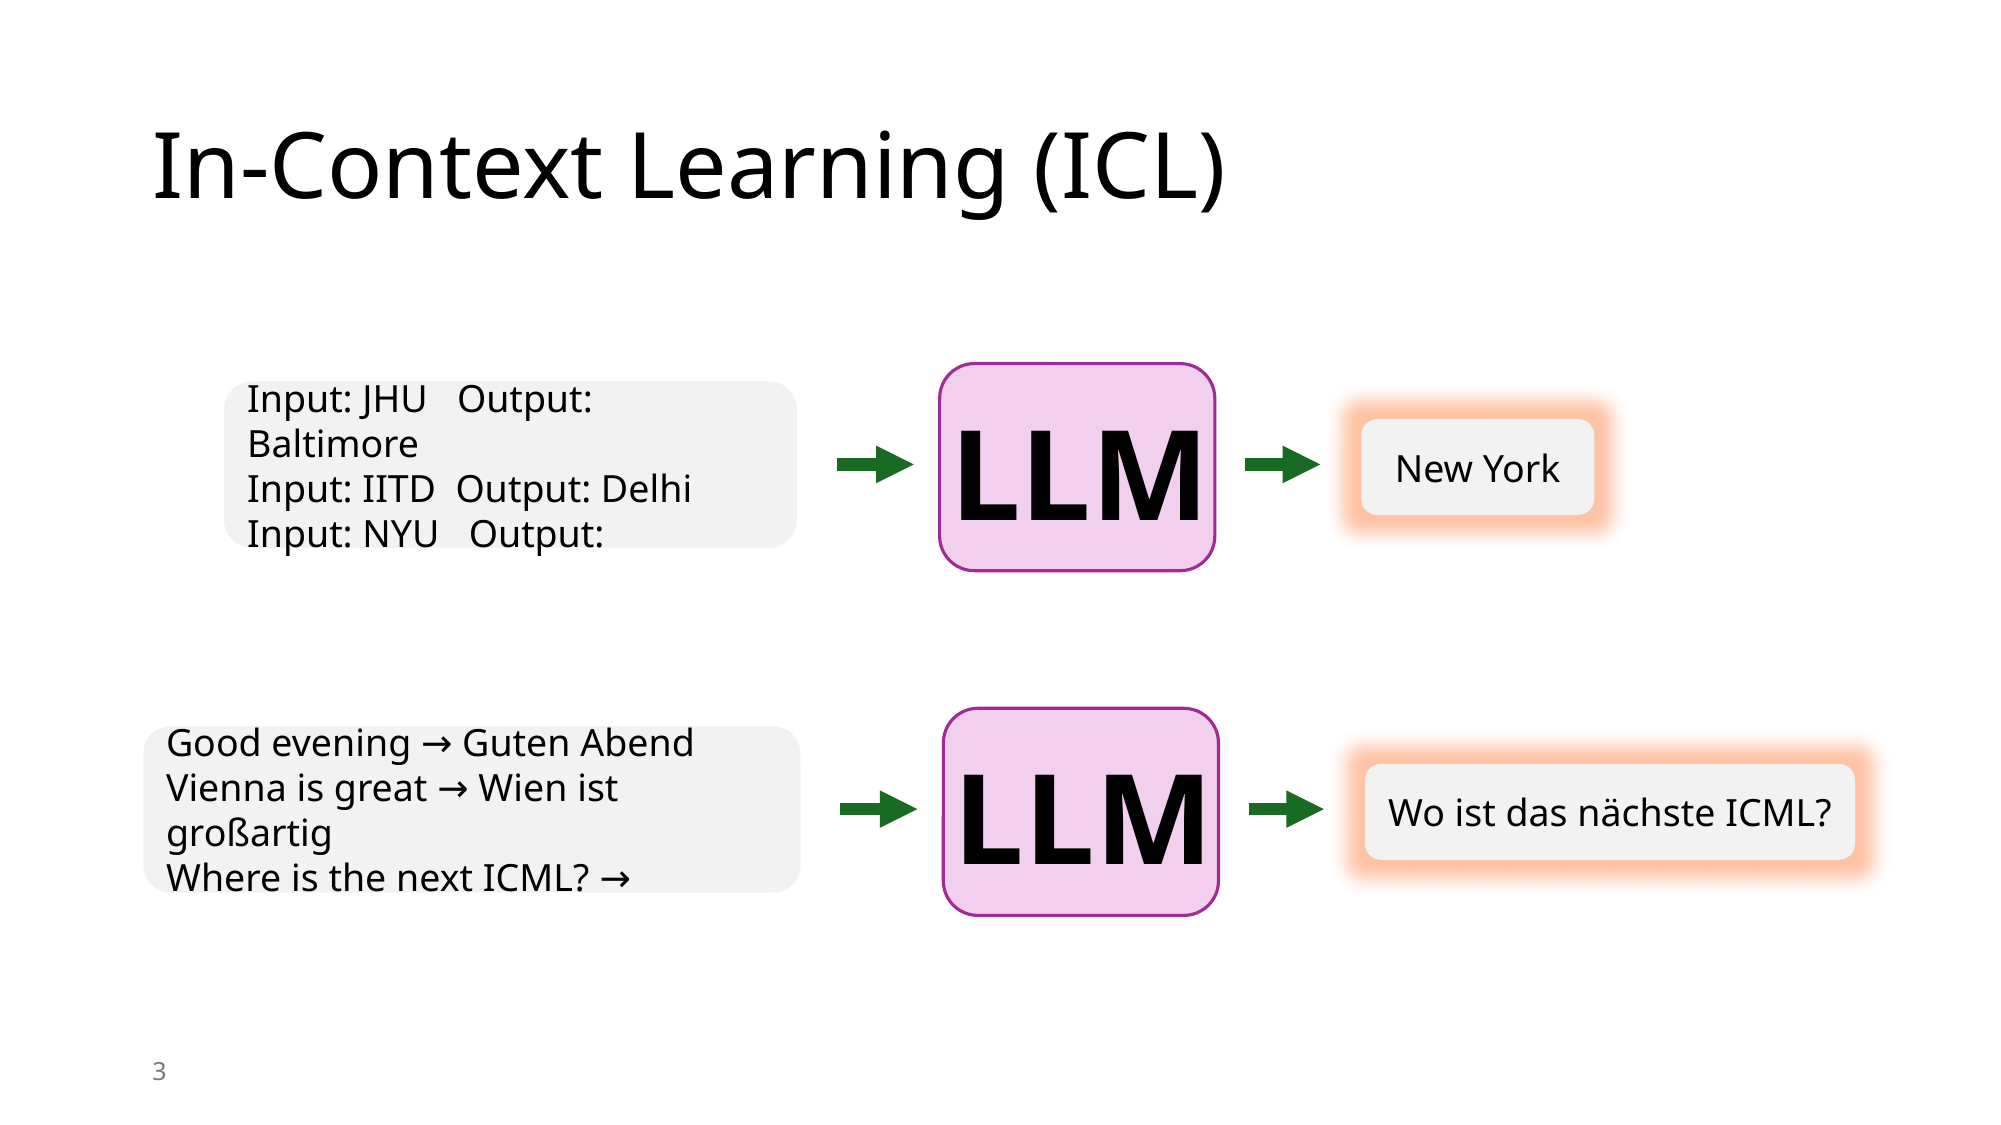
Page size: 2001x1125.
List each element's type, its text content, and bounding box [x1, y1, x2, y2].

text_box [942, 553, 1213, 573]
text_box LLM [918, 387, 1242, 553]
title In-Context Learning (ICL) [137, 59, 1863, 278]
text_box Good evening → Guten Abend Vienna is great → Wien ist großartig Where is the next ICML? → [141, 724, 803, 895]
text_box Wo ist das nächste ICML? [1363, 762, 1857, 862]
text_box [946, 898, 1216, 917]
text_box [939, 361, 1215, 387]
text_box New York [1359, 417, 1596, 517]
text_box Input: JHU Output: Baltimore Input: IITD Output: Delhi Input: NYU Output: [222, 379, 799, 550]
text_box [943, 706, 1219, 732]
text_box LLM [922, 732, 1245, 898]
text_box 3 [137, 1042, 588, 1103]
